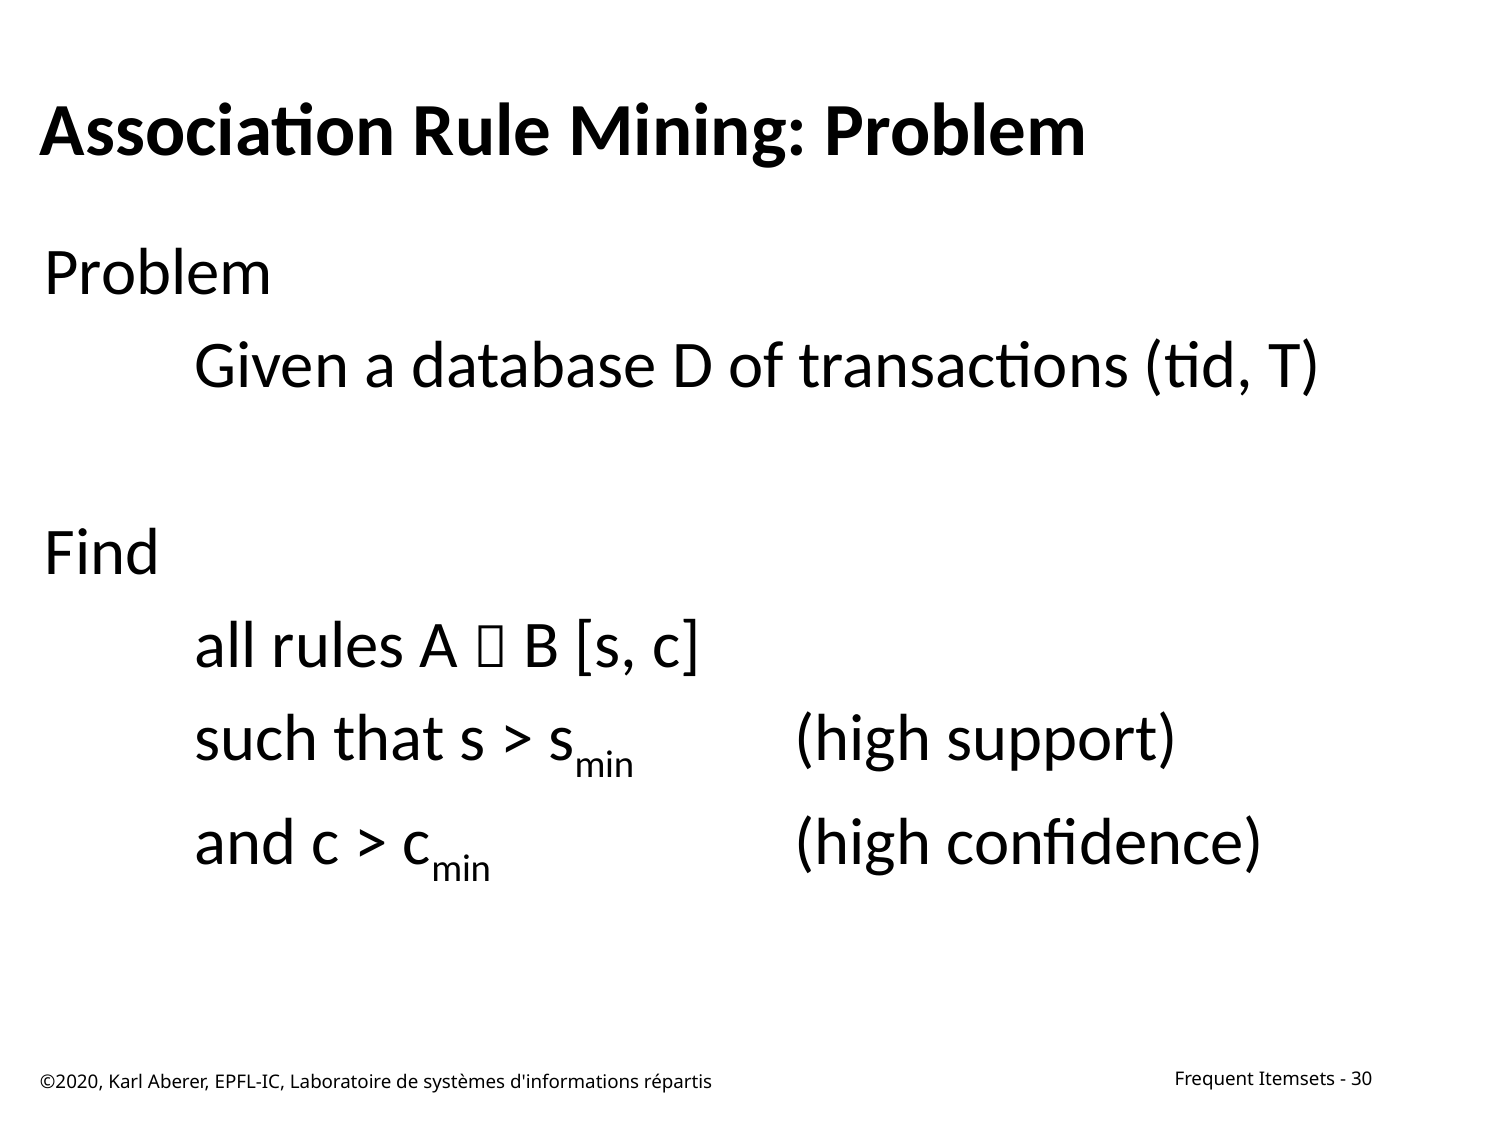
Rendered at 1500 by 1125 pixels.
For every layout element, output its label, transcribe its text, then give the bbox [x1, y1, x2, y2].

list Problem Given a database D of transactions (tid, T) Find all rules A  B [s, c] such that s > smin (high support) and c > cmin (high confidence) [29, 219, 1393, 1046]
title Association Rule Mining: Problem [24, 49, 1388, 201]
footer ©2020, Karl Aberer, EPFL-IC, Laboratoire de systèmes d'informations répartis [24, 1062, 988, 1101]
